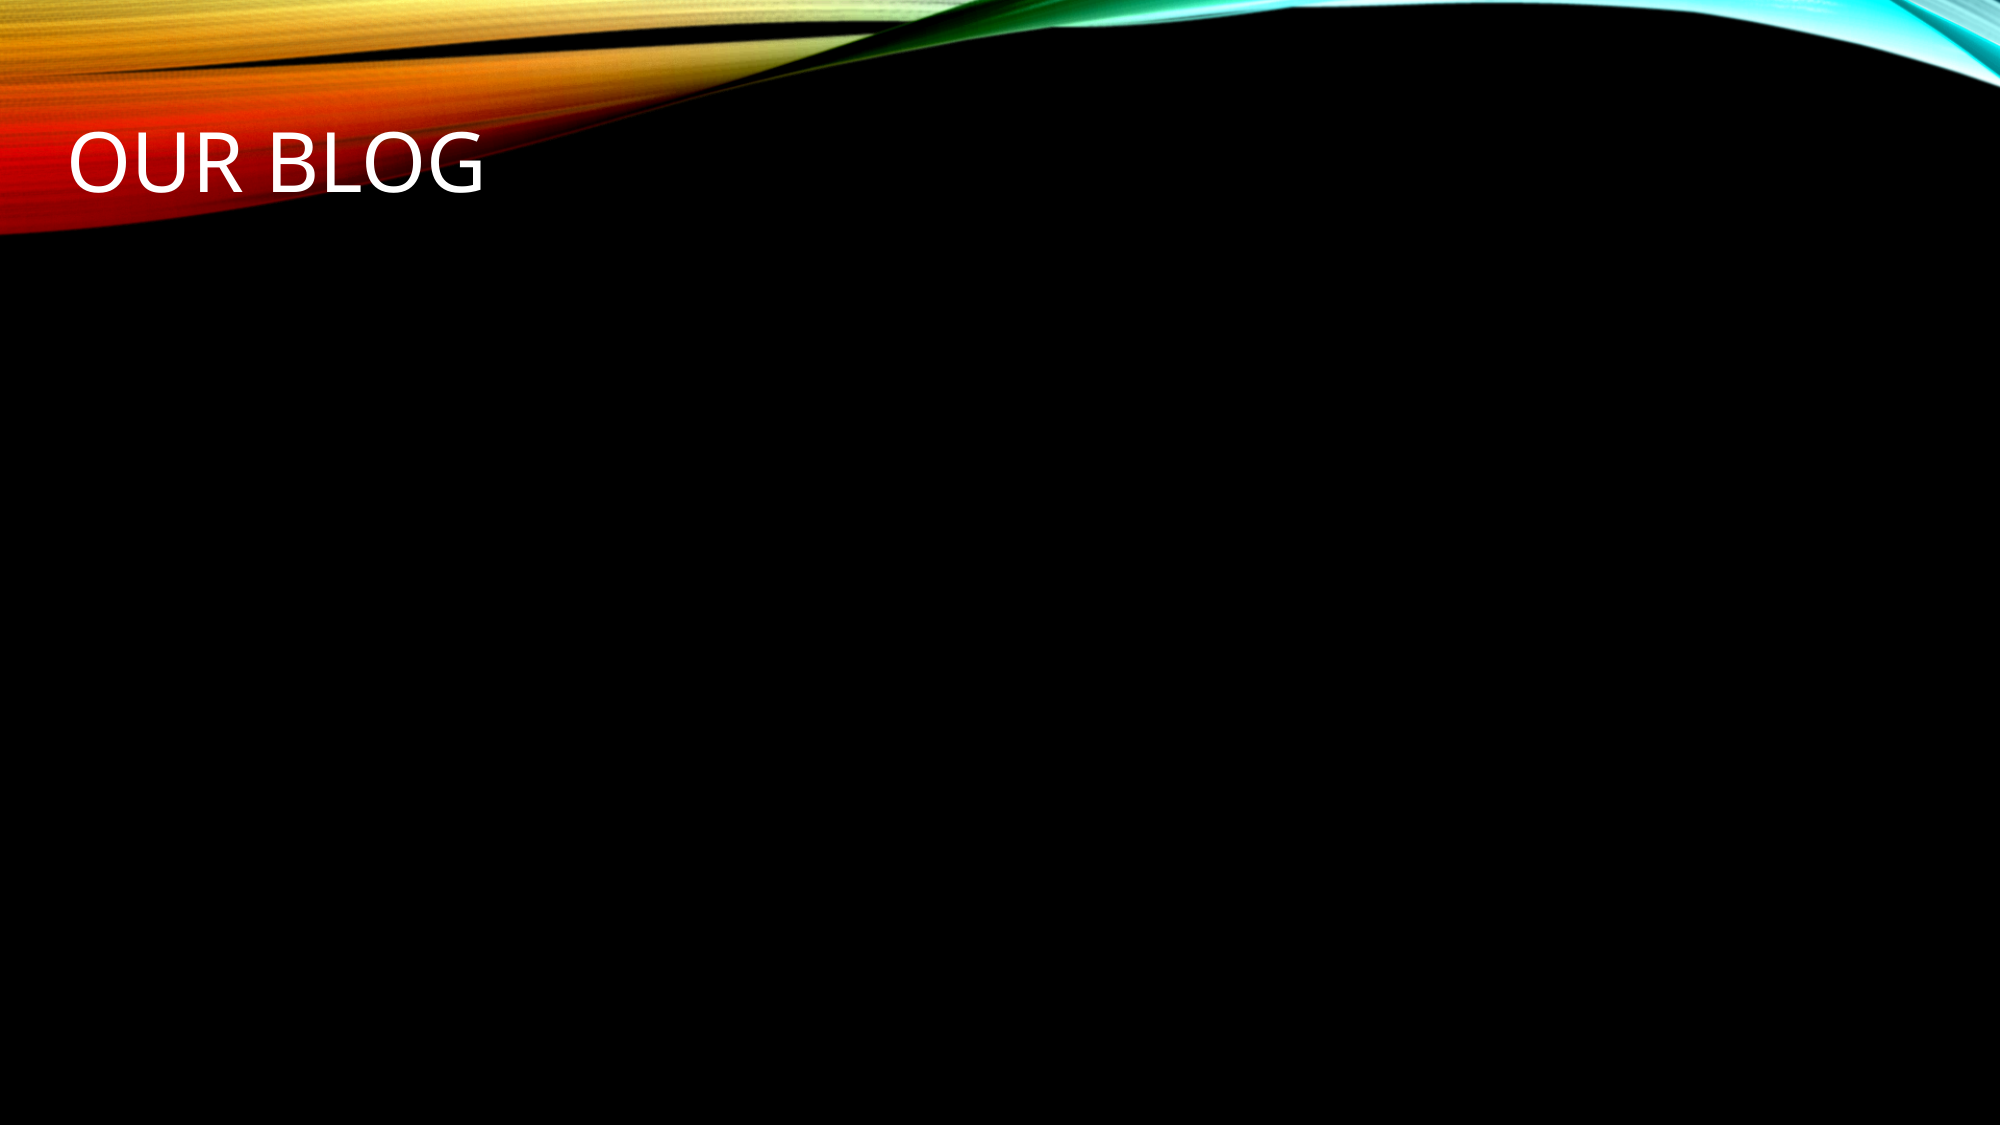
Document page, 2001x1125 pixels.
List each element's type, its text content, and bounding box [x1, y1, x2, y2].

title Our BLOG [51, 59, 1465, 272]
picture [0, 0, 2000, 237]
